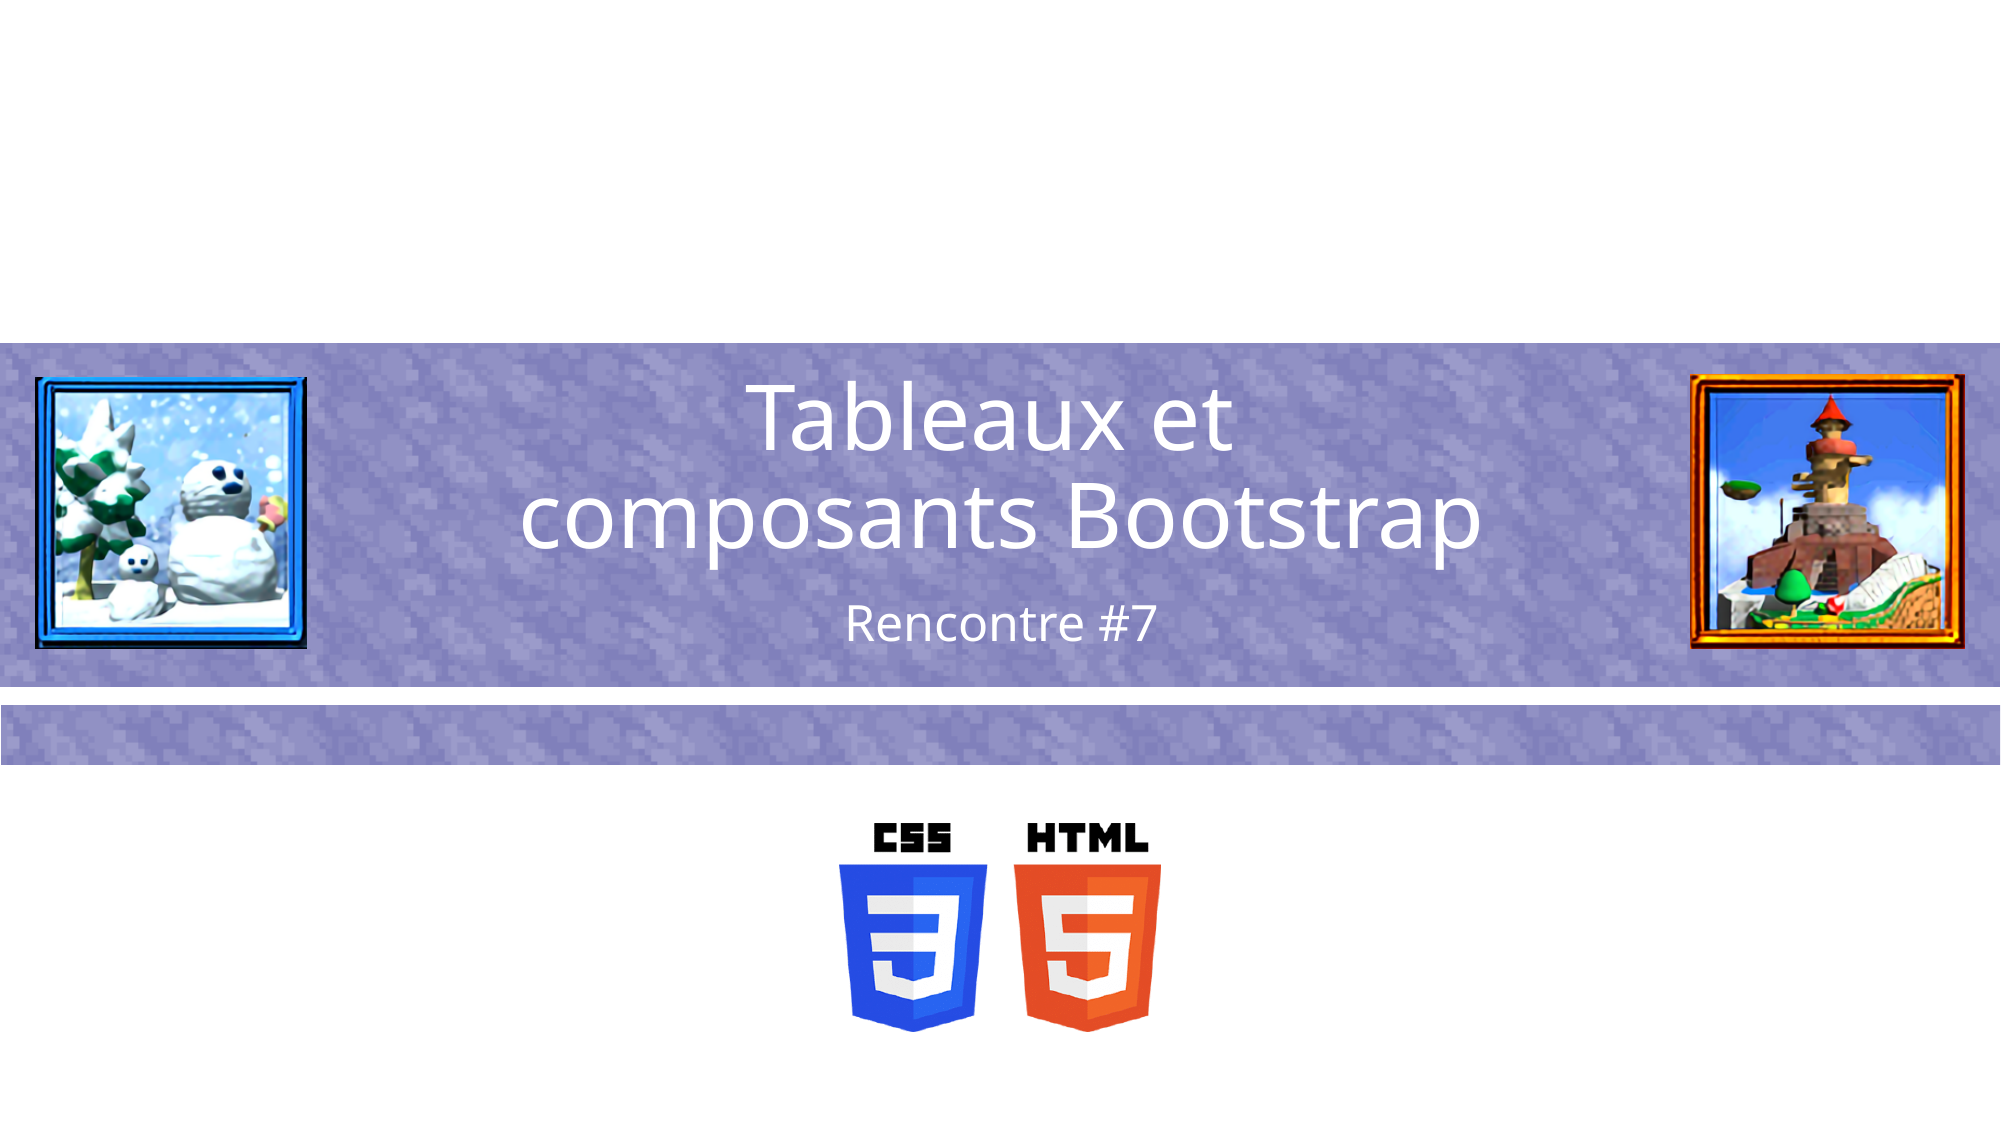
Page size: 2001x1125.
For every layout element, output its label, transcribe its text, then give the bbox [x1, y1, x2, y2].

title Tableaux et composants Bootstrap [57, 362, 1946, 576]
subtitle Rencontre #7 [57, 590, 1946, 679]
picture [0, 343, 2000, 687]
picture [1, 705, 2001, 765]
picture [839, 823, 1161, 1032]
